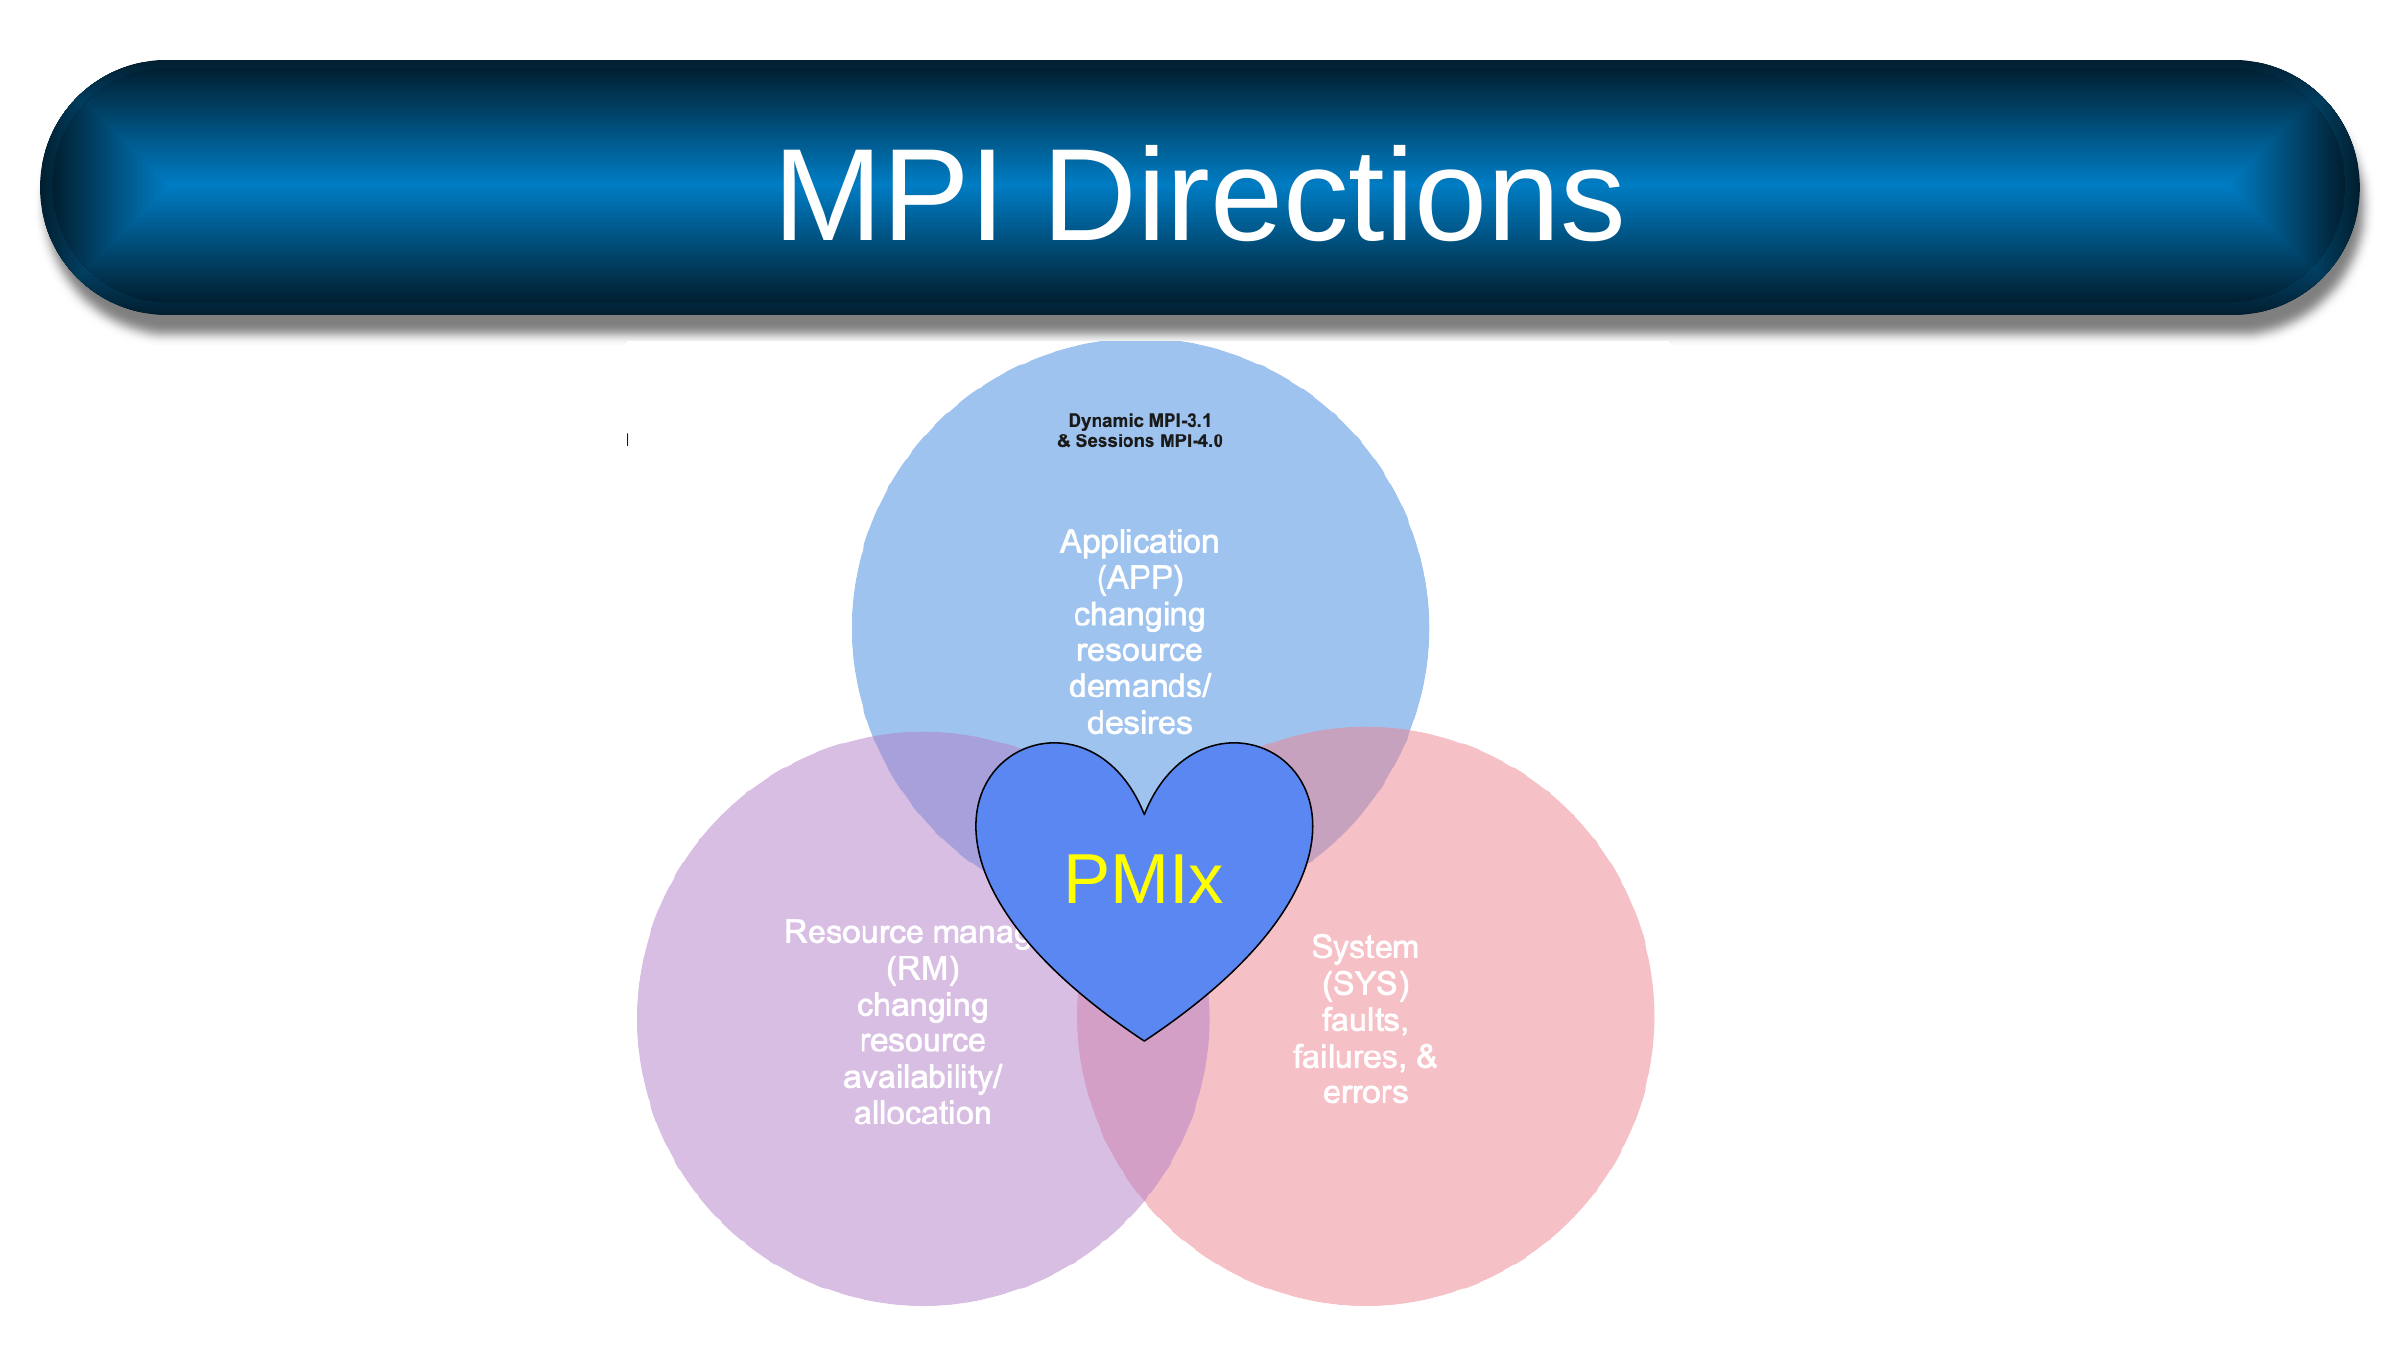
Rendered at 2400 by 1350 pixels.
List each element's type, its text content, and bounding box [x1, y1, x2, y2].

picture [627, 341, 1669, 1312]
title MPI Directions [179, 75, 2221, 300]
